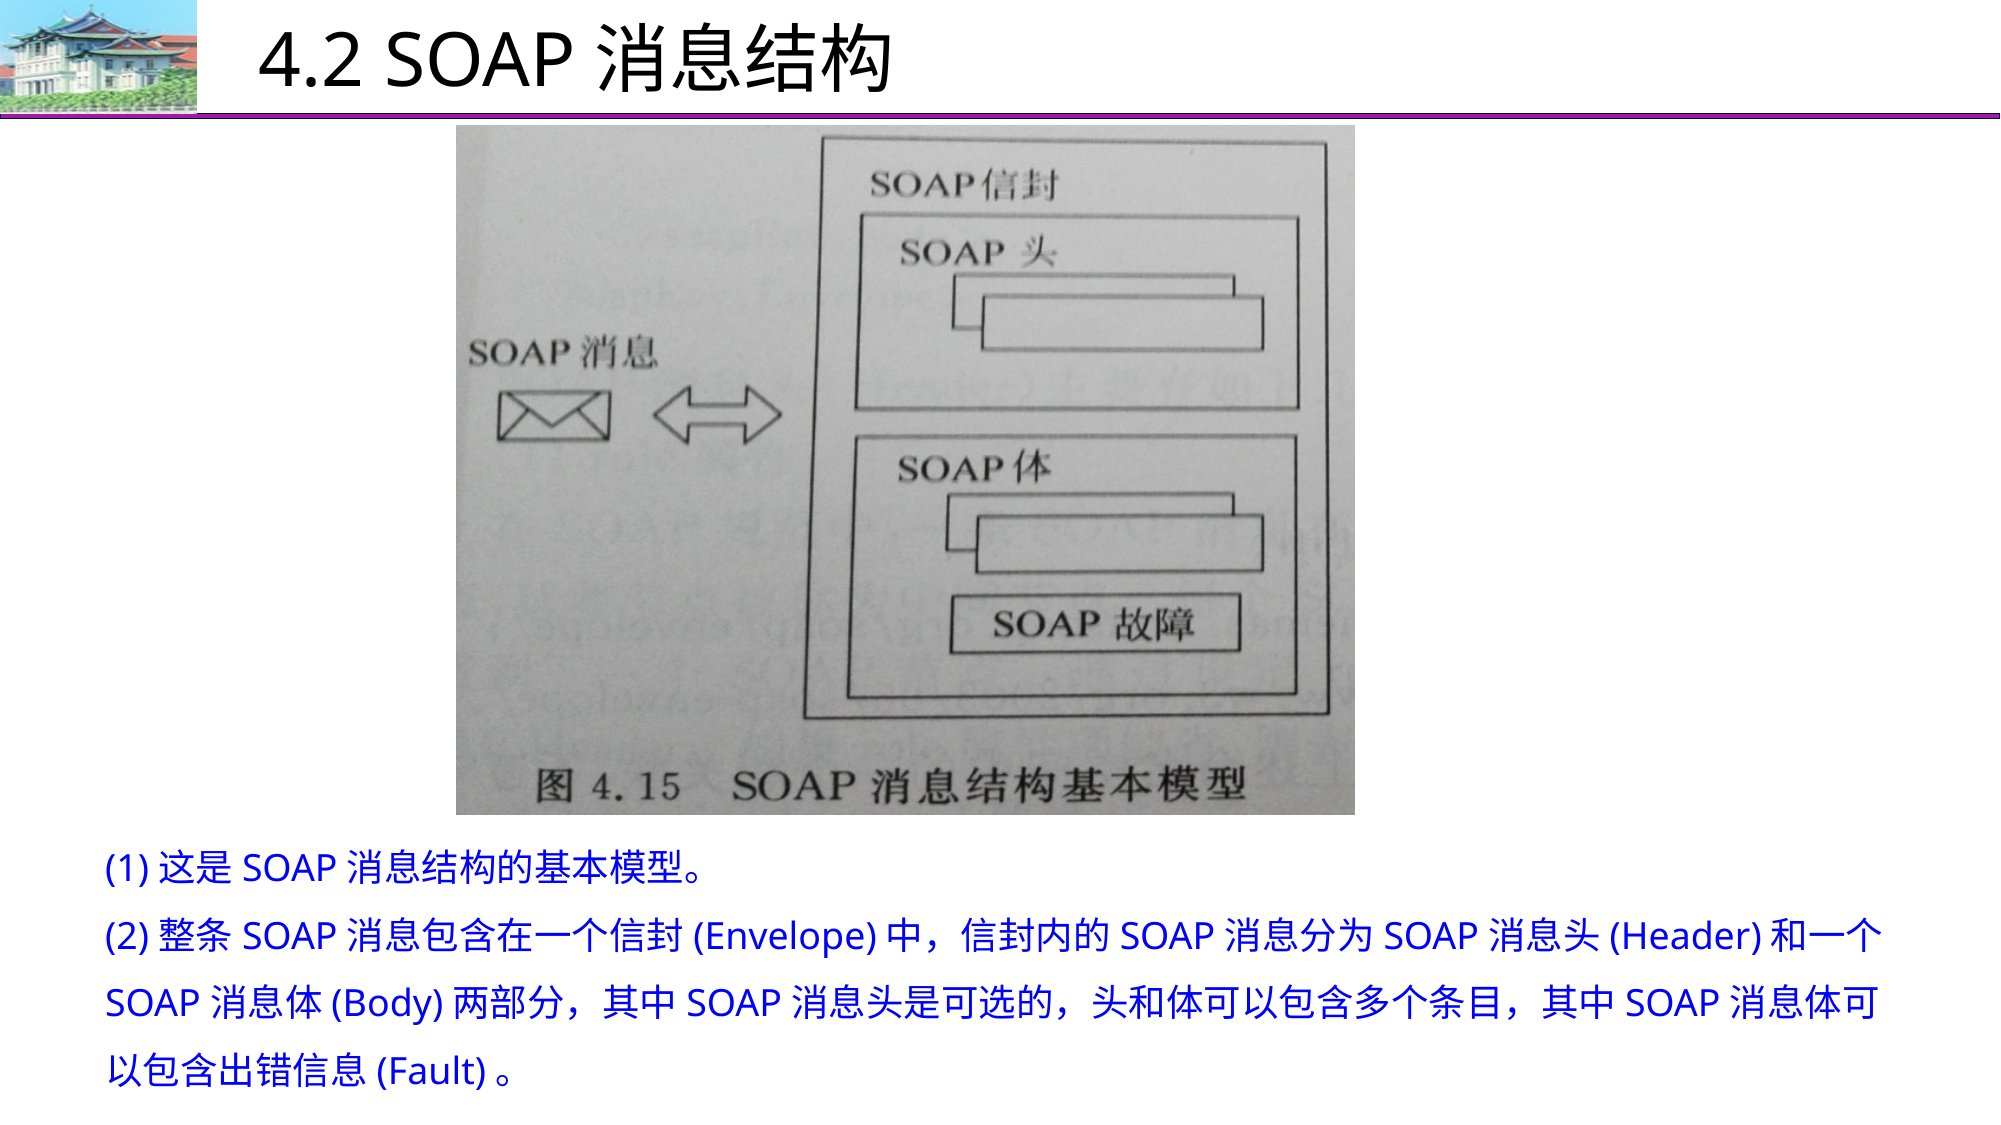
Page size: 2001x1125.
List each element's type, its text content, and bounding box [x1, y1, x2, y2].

text_box (1)这是SOAP消息结构的基本模型。 (2)整条SOAP消息包含在一个信封(Envelope)中，信封内的SOAP消息分为SOAP消息头(Header)和一个SOAP消息体(Body)两部分，其中SOAP消息头是可选的，头和体可以包含多个条目，其中SOAP消息体可以包含出错信息(Fault)。 [90, 814, 1910, 1100]
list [456, 125, 1355, 815]
picture [0, 0, 197, 114]
title 4.2 SOAP消息结构 [244, 0, 2000, 114]
